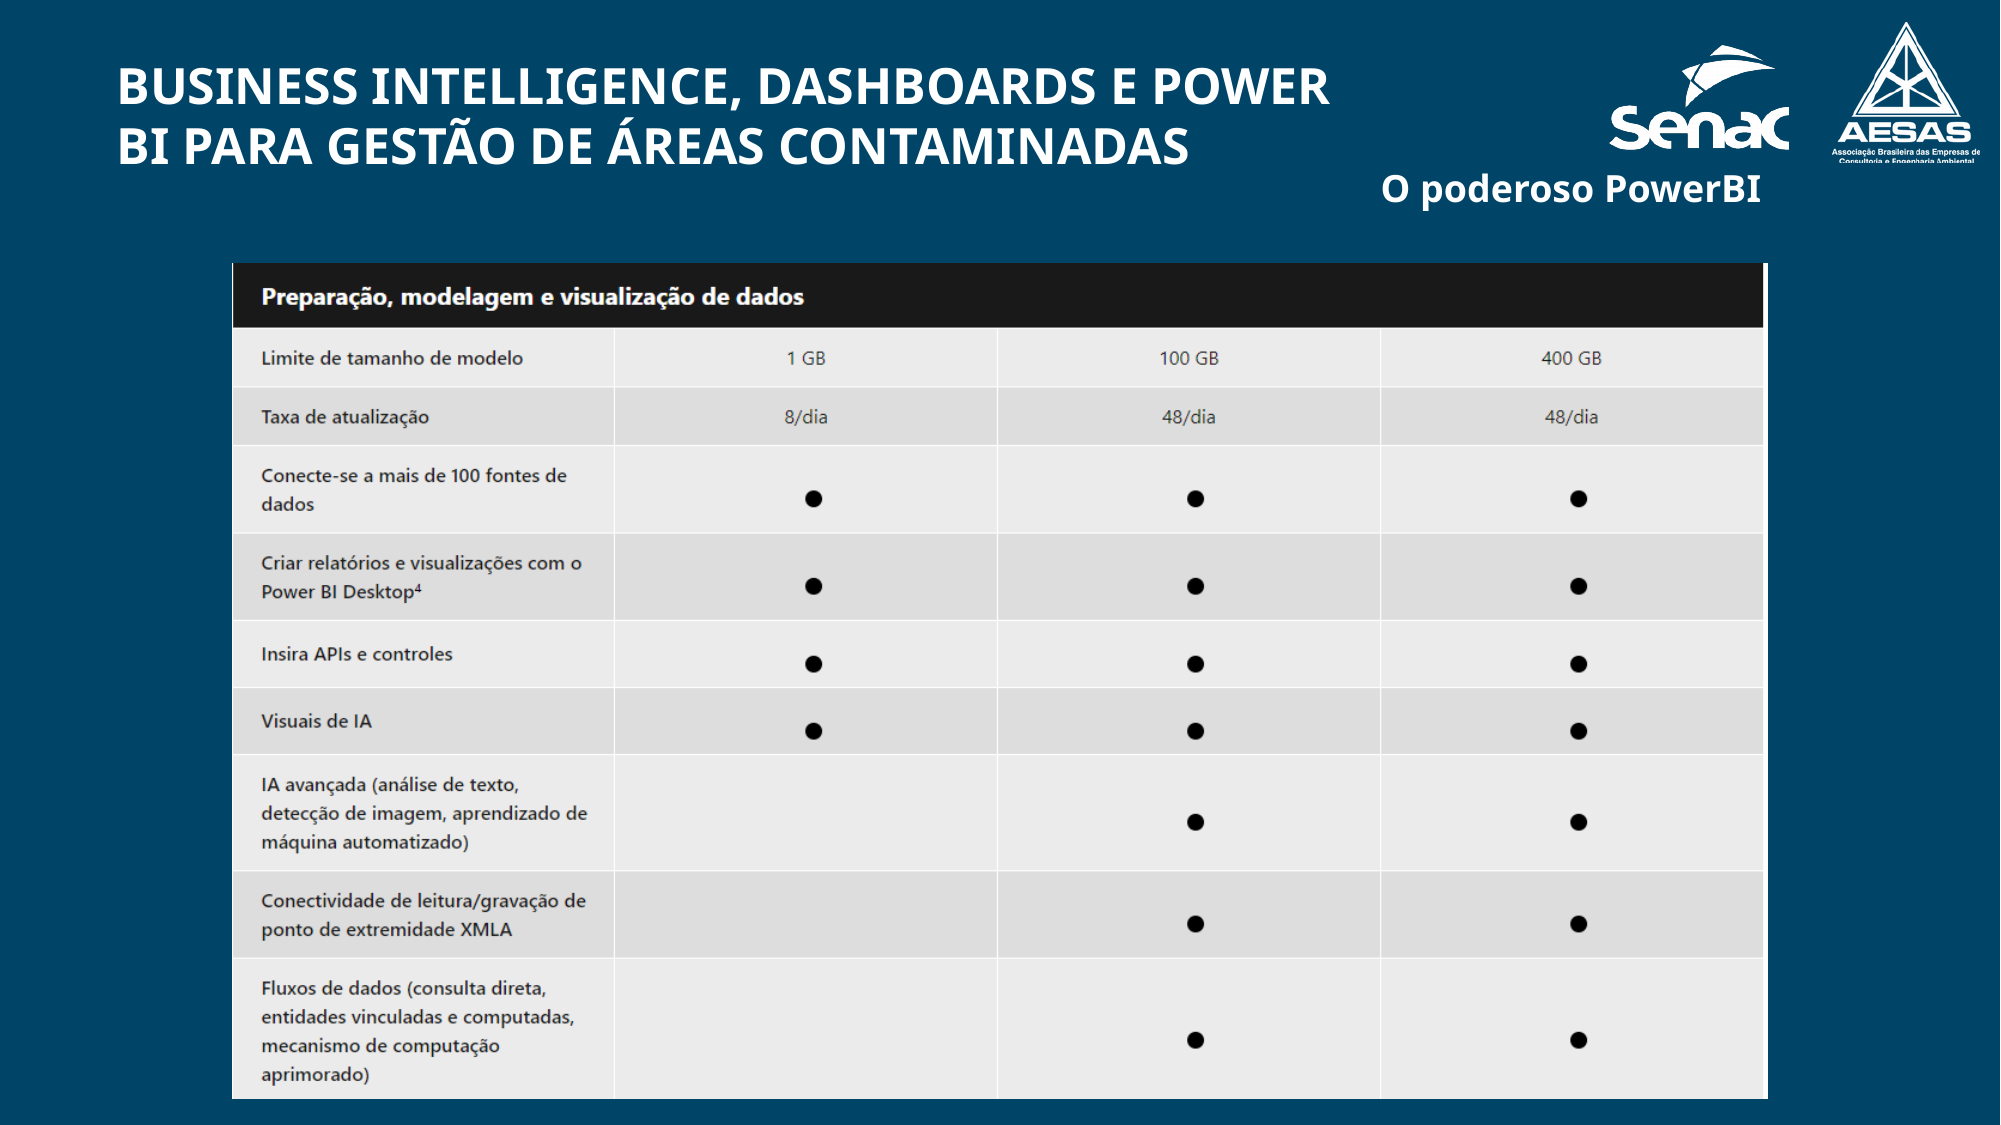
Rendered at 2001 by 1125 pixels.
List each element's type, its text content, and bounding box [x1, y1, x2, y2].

picture [1684, 66, 1697, 79]
picture [1888, 149, 1907, 154]
picture [1611, 106, 1788, 149]
picture [1713, 46, 1756, 58]
picture [1893, 122, 1945, 142]
text_box Business Intelligence, Dashboards e Power Bi para gestão de áreas contaminadas [101, 46, 1411, 182]
picture [1851, 150, 1863, 154]
picture [1686, 83, 1702, 105]
text_box O poderoso PowerBI [1128, 157, 1777, 218]
picture [233, 264, 1767, 1098]
picture [1947, 122, 1970, 142]
picture [1896, 23, 1916, 41]
picture [1860, 31, 1959, 116]
picture [1695, 61, 1770, 89]
picture [1839, 123, 1866, 141]
picture [1870, 123, 1891, 141]
picture [1854, 93, 1867, 116]
